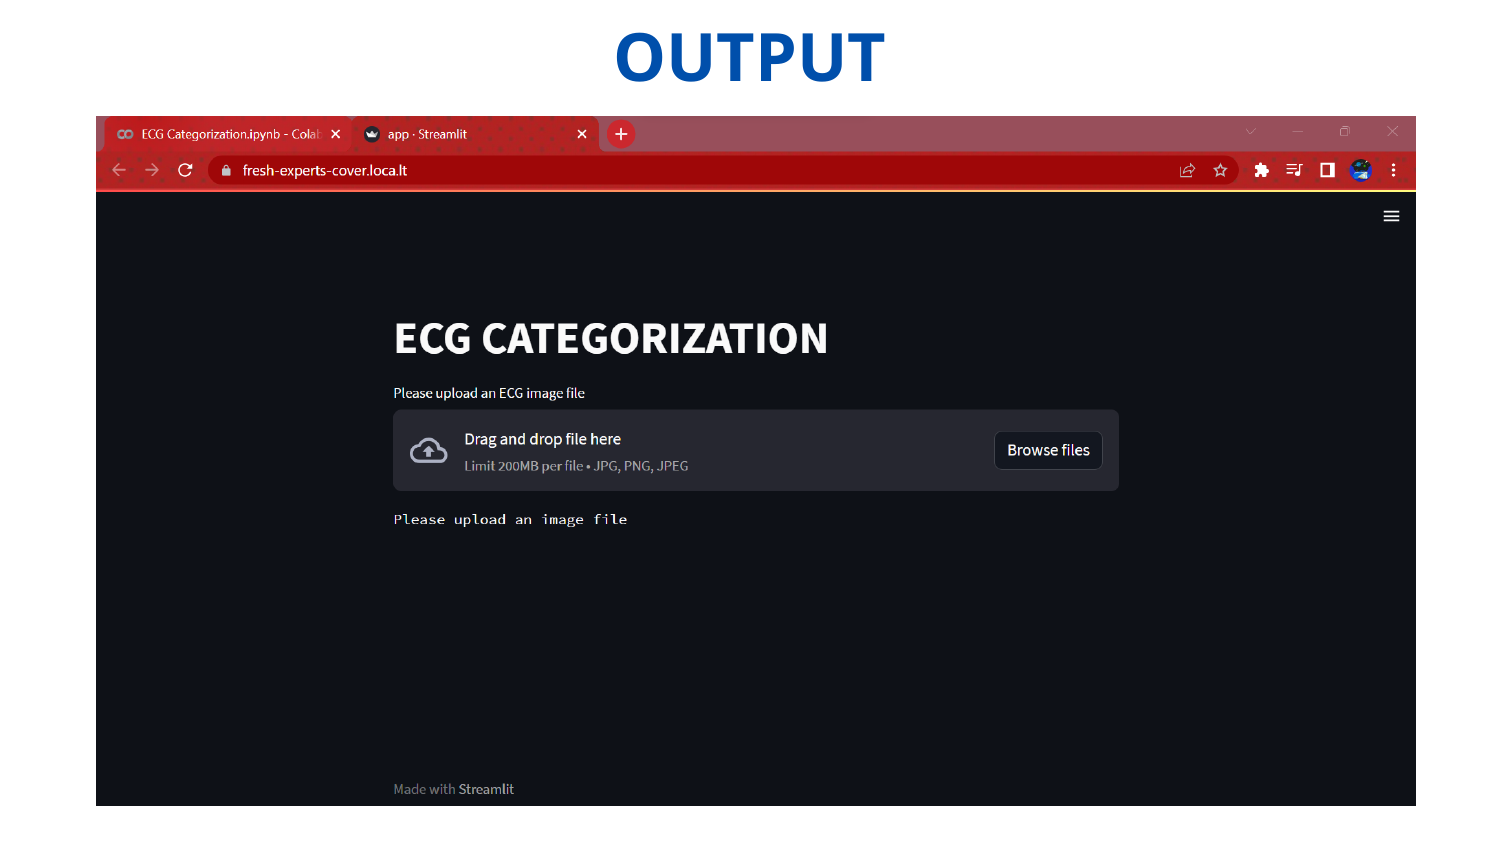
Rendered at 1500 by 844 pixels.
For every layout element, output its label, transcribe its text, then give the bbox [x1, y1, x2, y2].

title OUTPUT [377, 0, 1123, 114]
picture [95, 115, 1416, 806]
